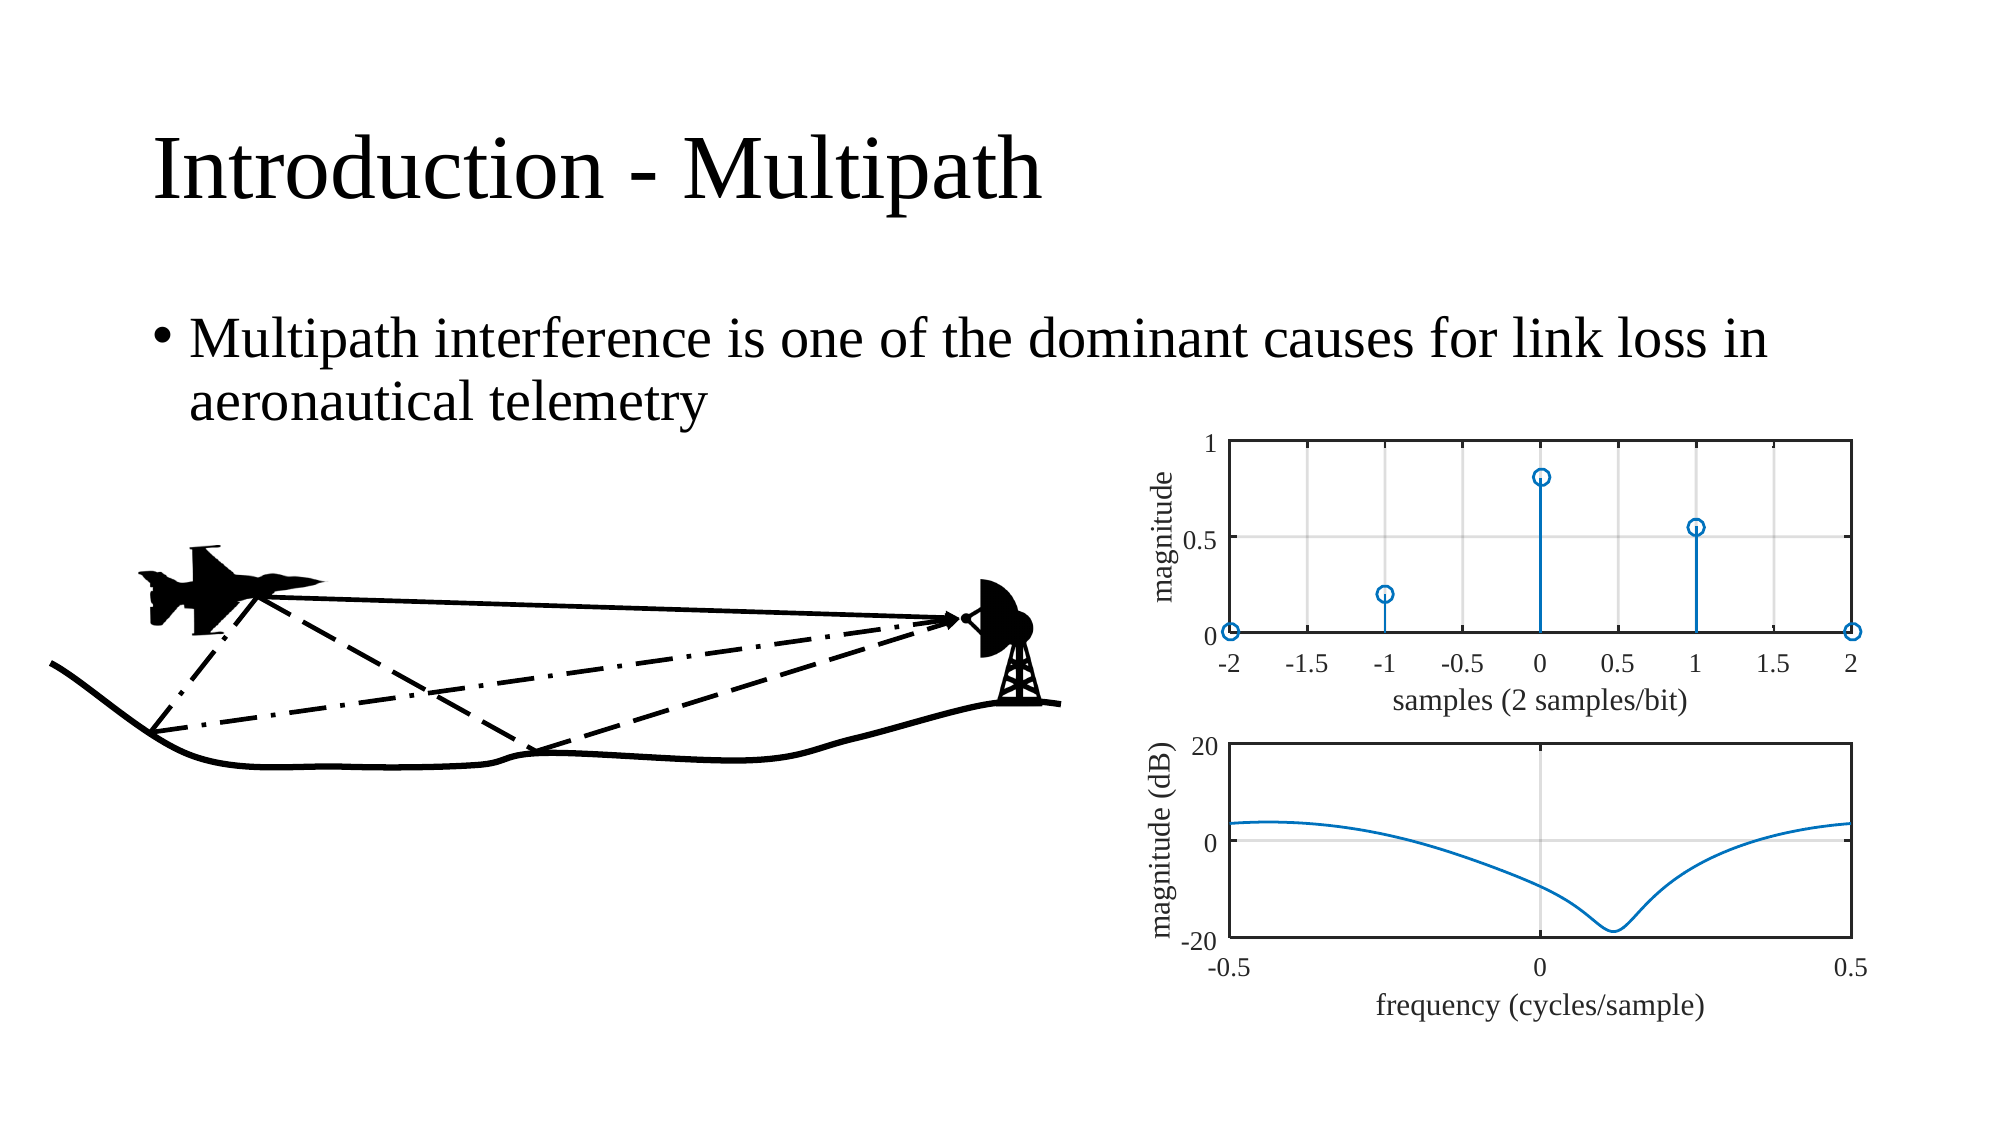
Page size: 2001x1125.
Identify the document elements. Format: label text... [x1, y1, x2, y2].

list Multipath interference is one of the dominant causes for link loss in aeronautical telemetry [137, 299, 1863, 1014]
picture [1125, 392, 1925, 1032]
title Introduction - Multipath [137, 59, 1863, 278]
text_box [50, 545, 1061, 768]
